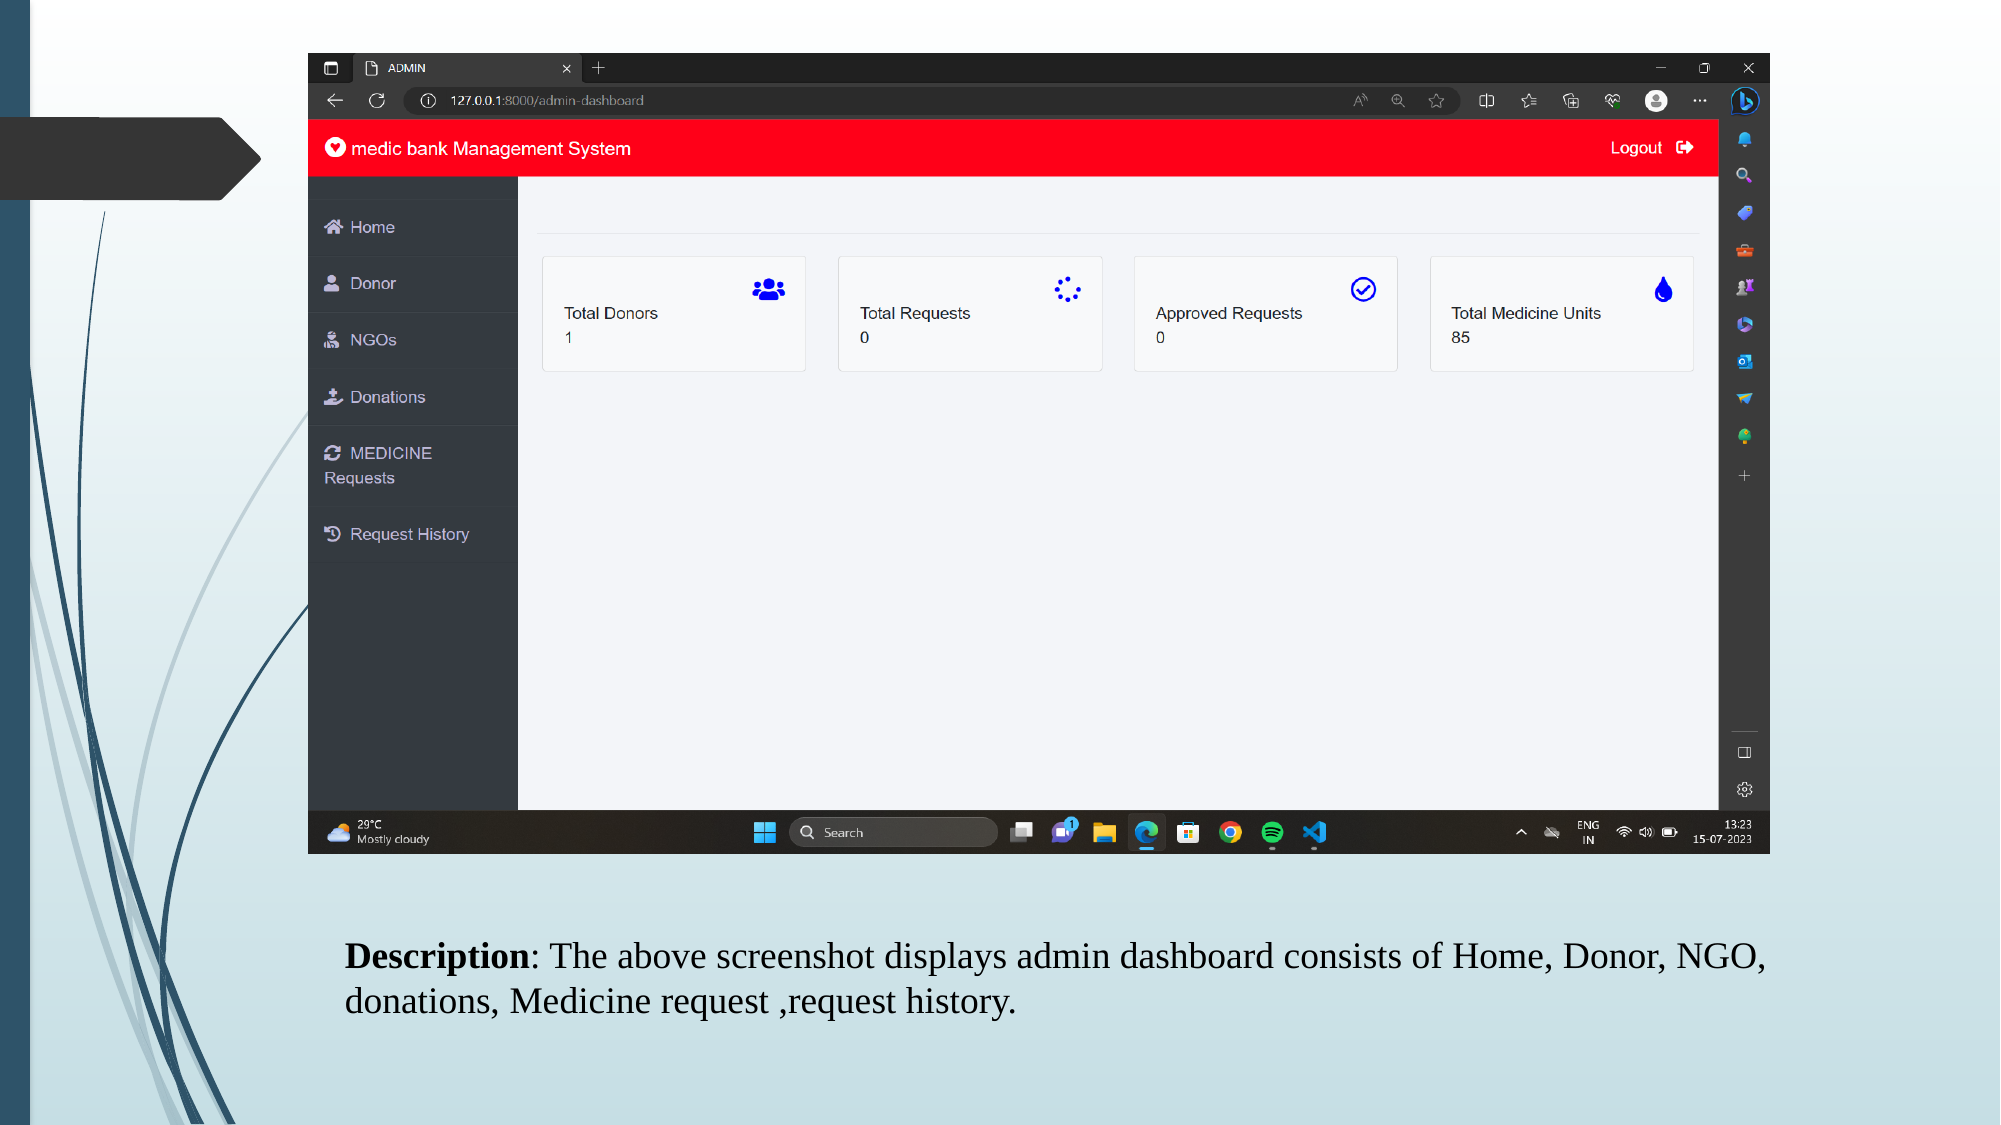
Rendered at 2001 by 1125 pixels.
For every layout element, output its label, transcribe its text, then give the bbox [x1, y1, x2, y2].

text_box Description: The above screenshot displays admin dashboard consists of Home, Donor, NGO, donations, Medicine request ,request history. [330, 923, 1824, 1028]
picture [308, 53, 1771, 854]
